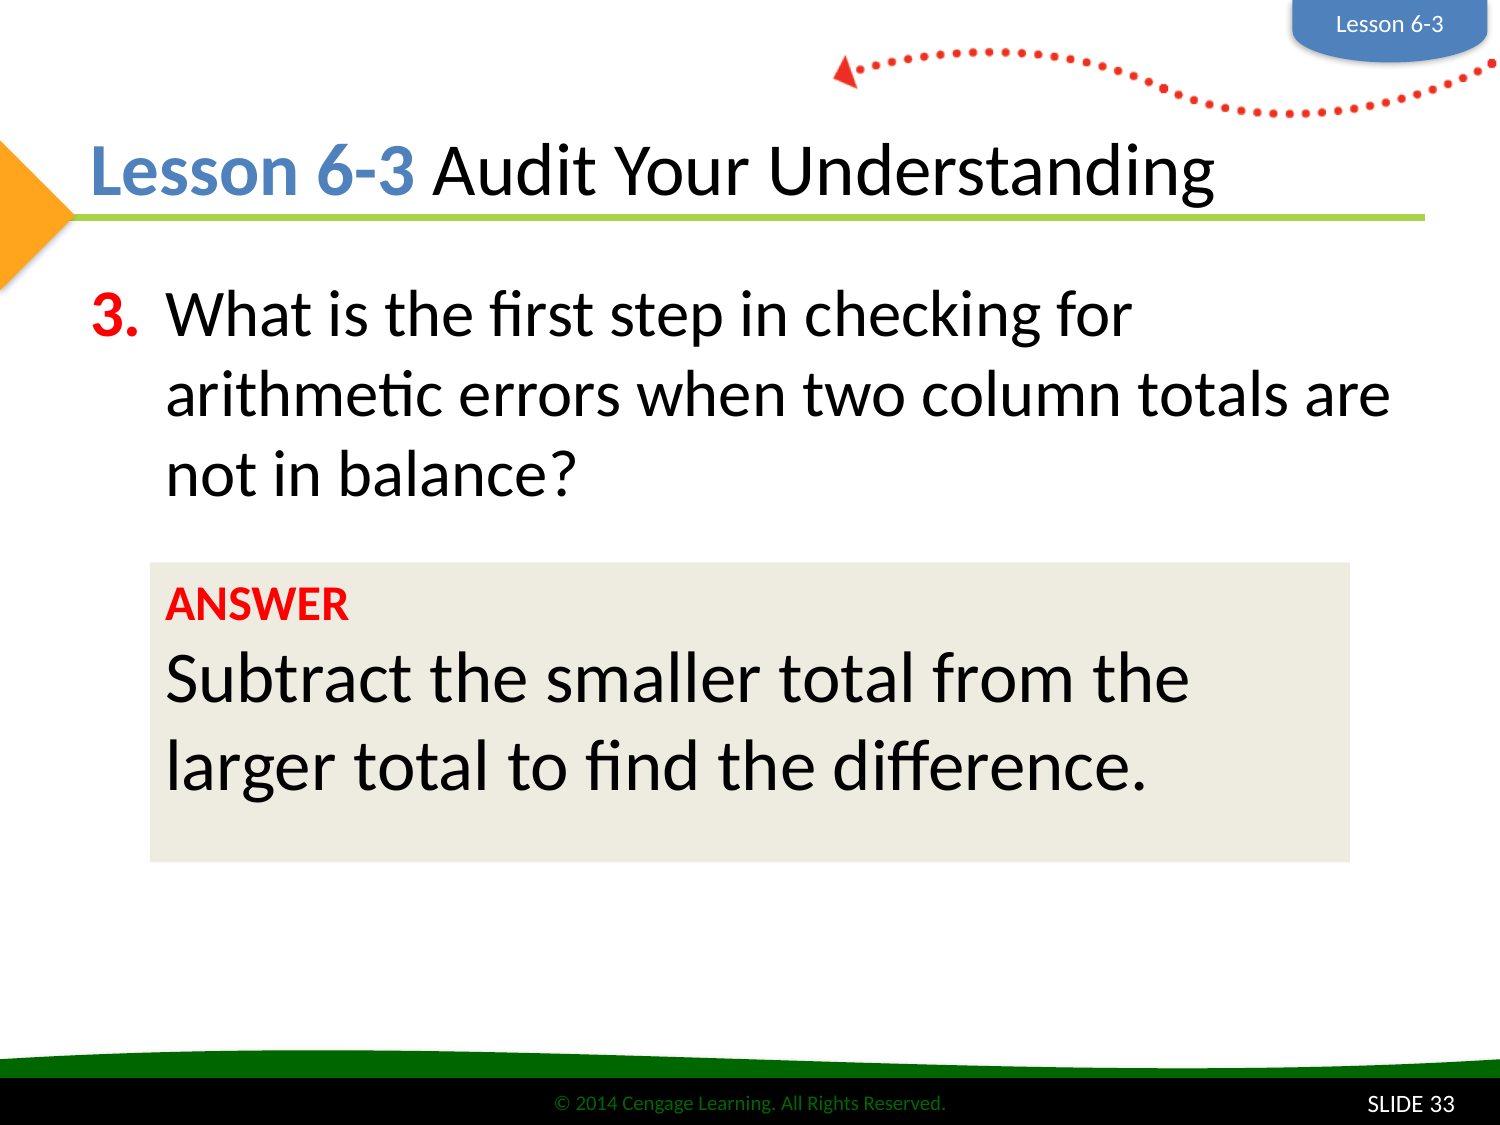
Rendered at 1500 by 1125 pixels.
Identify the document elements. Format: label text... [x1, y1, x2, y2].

title Lesson 6-3 Audit Your Understanding [75, 29, 1350, 218]
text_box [1292, 0, 1488, 63]
text_box [0, 138, 78, 293]
text_box ANSWER Subtract the smaller total from the larger total to find the difference. [149, 562, 1350, 863]
list 3. What is the first step in checking for arithmetic errors when two column totals are not in balance? [75, 262, 1425, 1005]
slide_number SLIDE 33 [1170, 1080, 1470, 1125]
picture [827, 37, 1500, 126]
